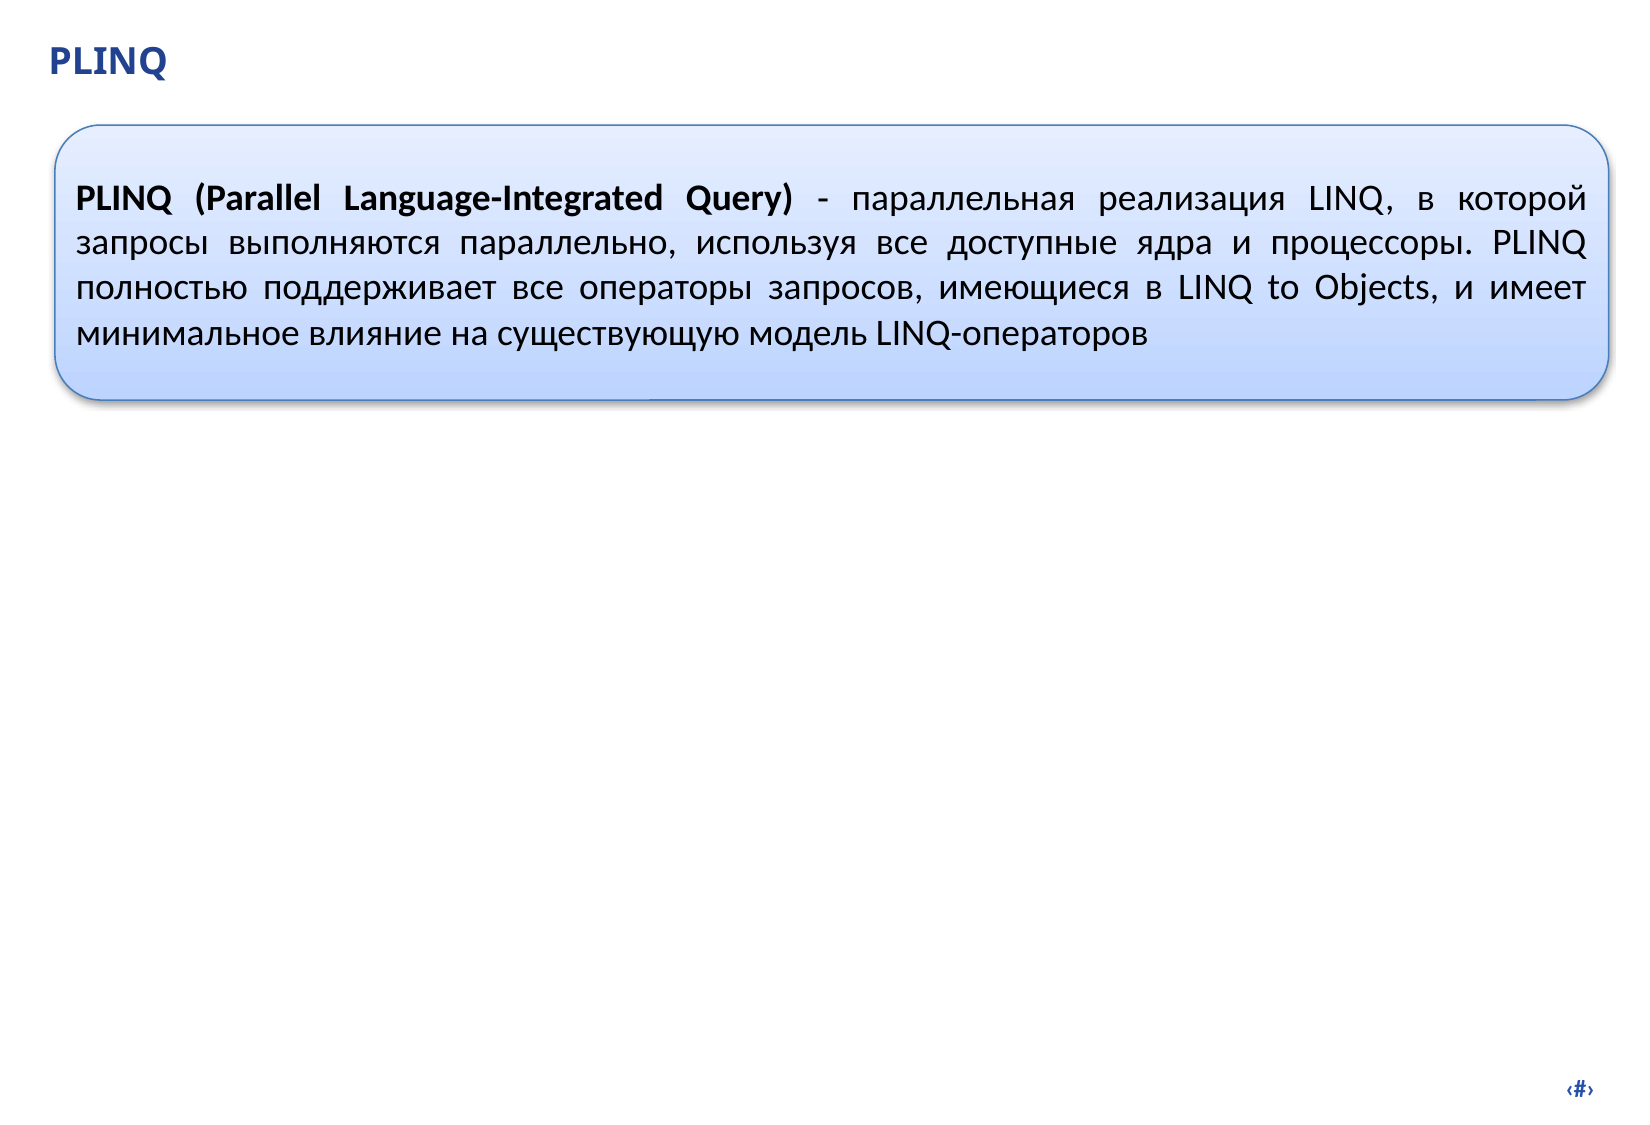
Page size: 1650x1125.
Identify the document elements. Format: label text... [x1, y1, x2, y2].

title PLINQ [40, 28, 1617, 90]
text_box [54, 124, 1609, 401]
